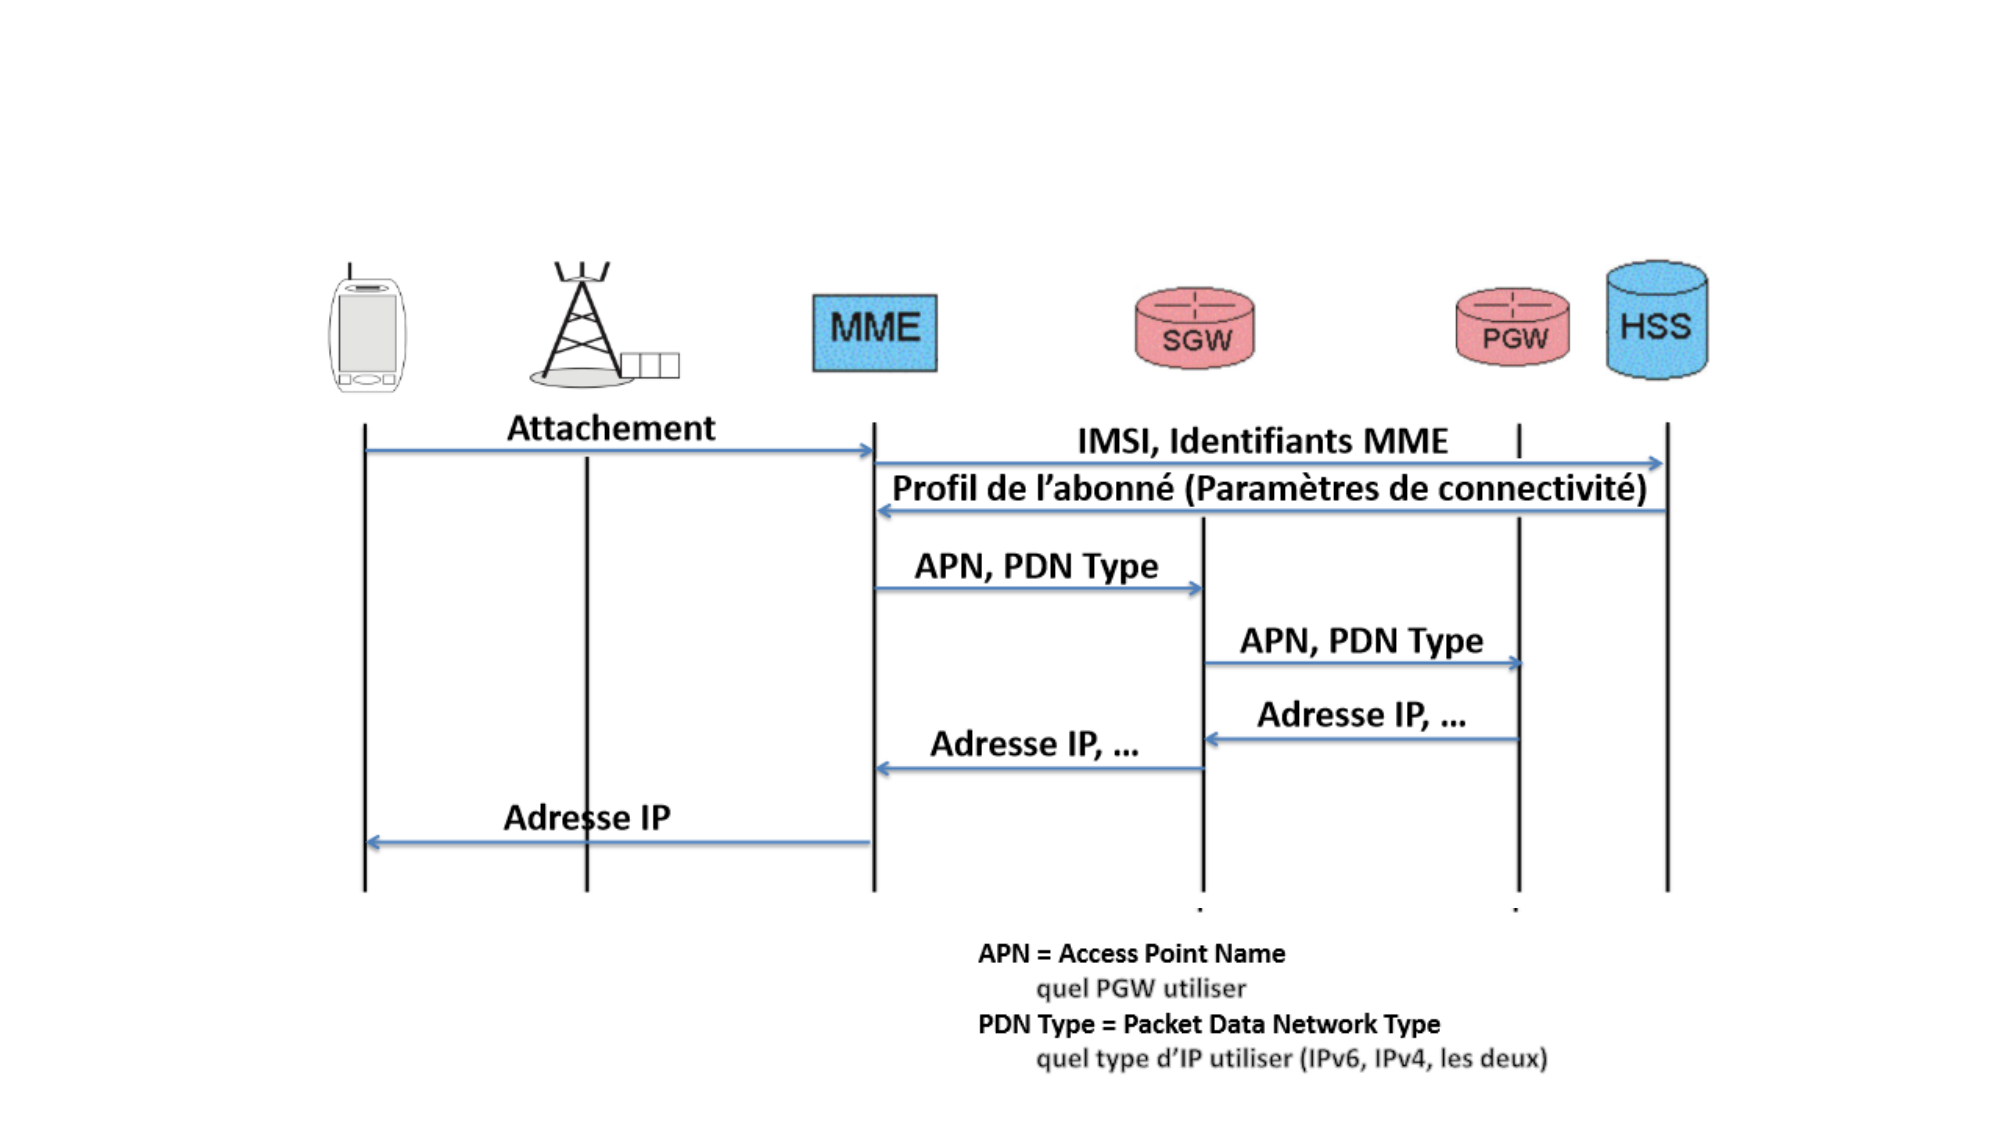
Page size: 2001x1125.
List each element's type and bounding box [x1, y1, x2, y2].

picture [278, 196, 1722, 1101]
